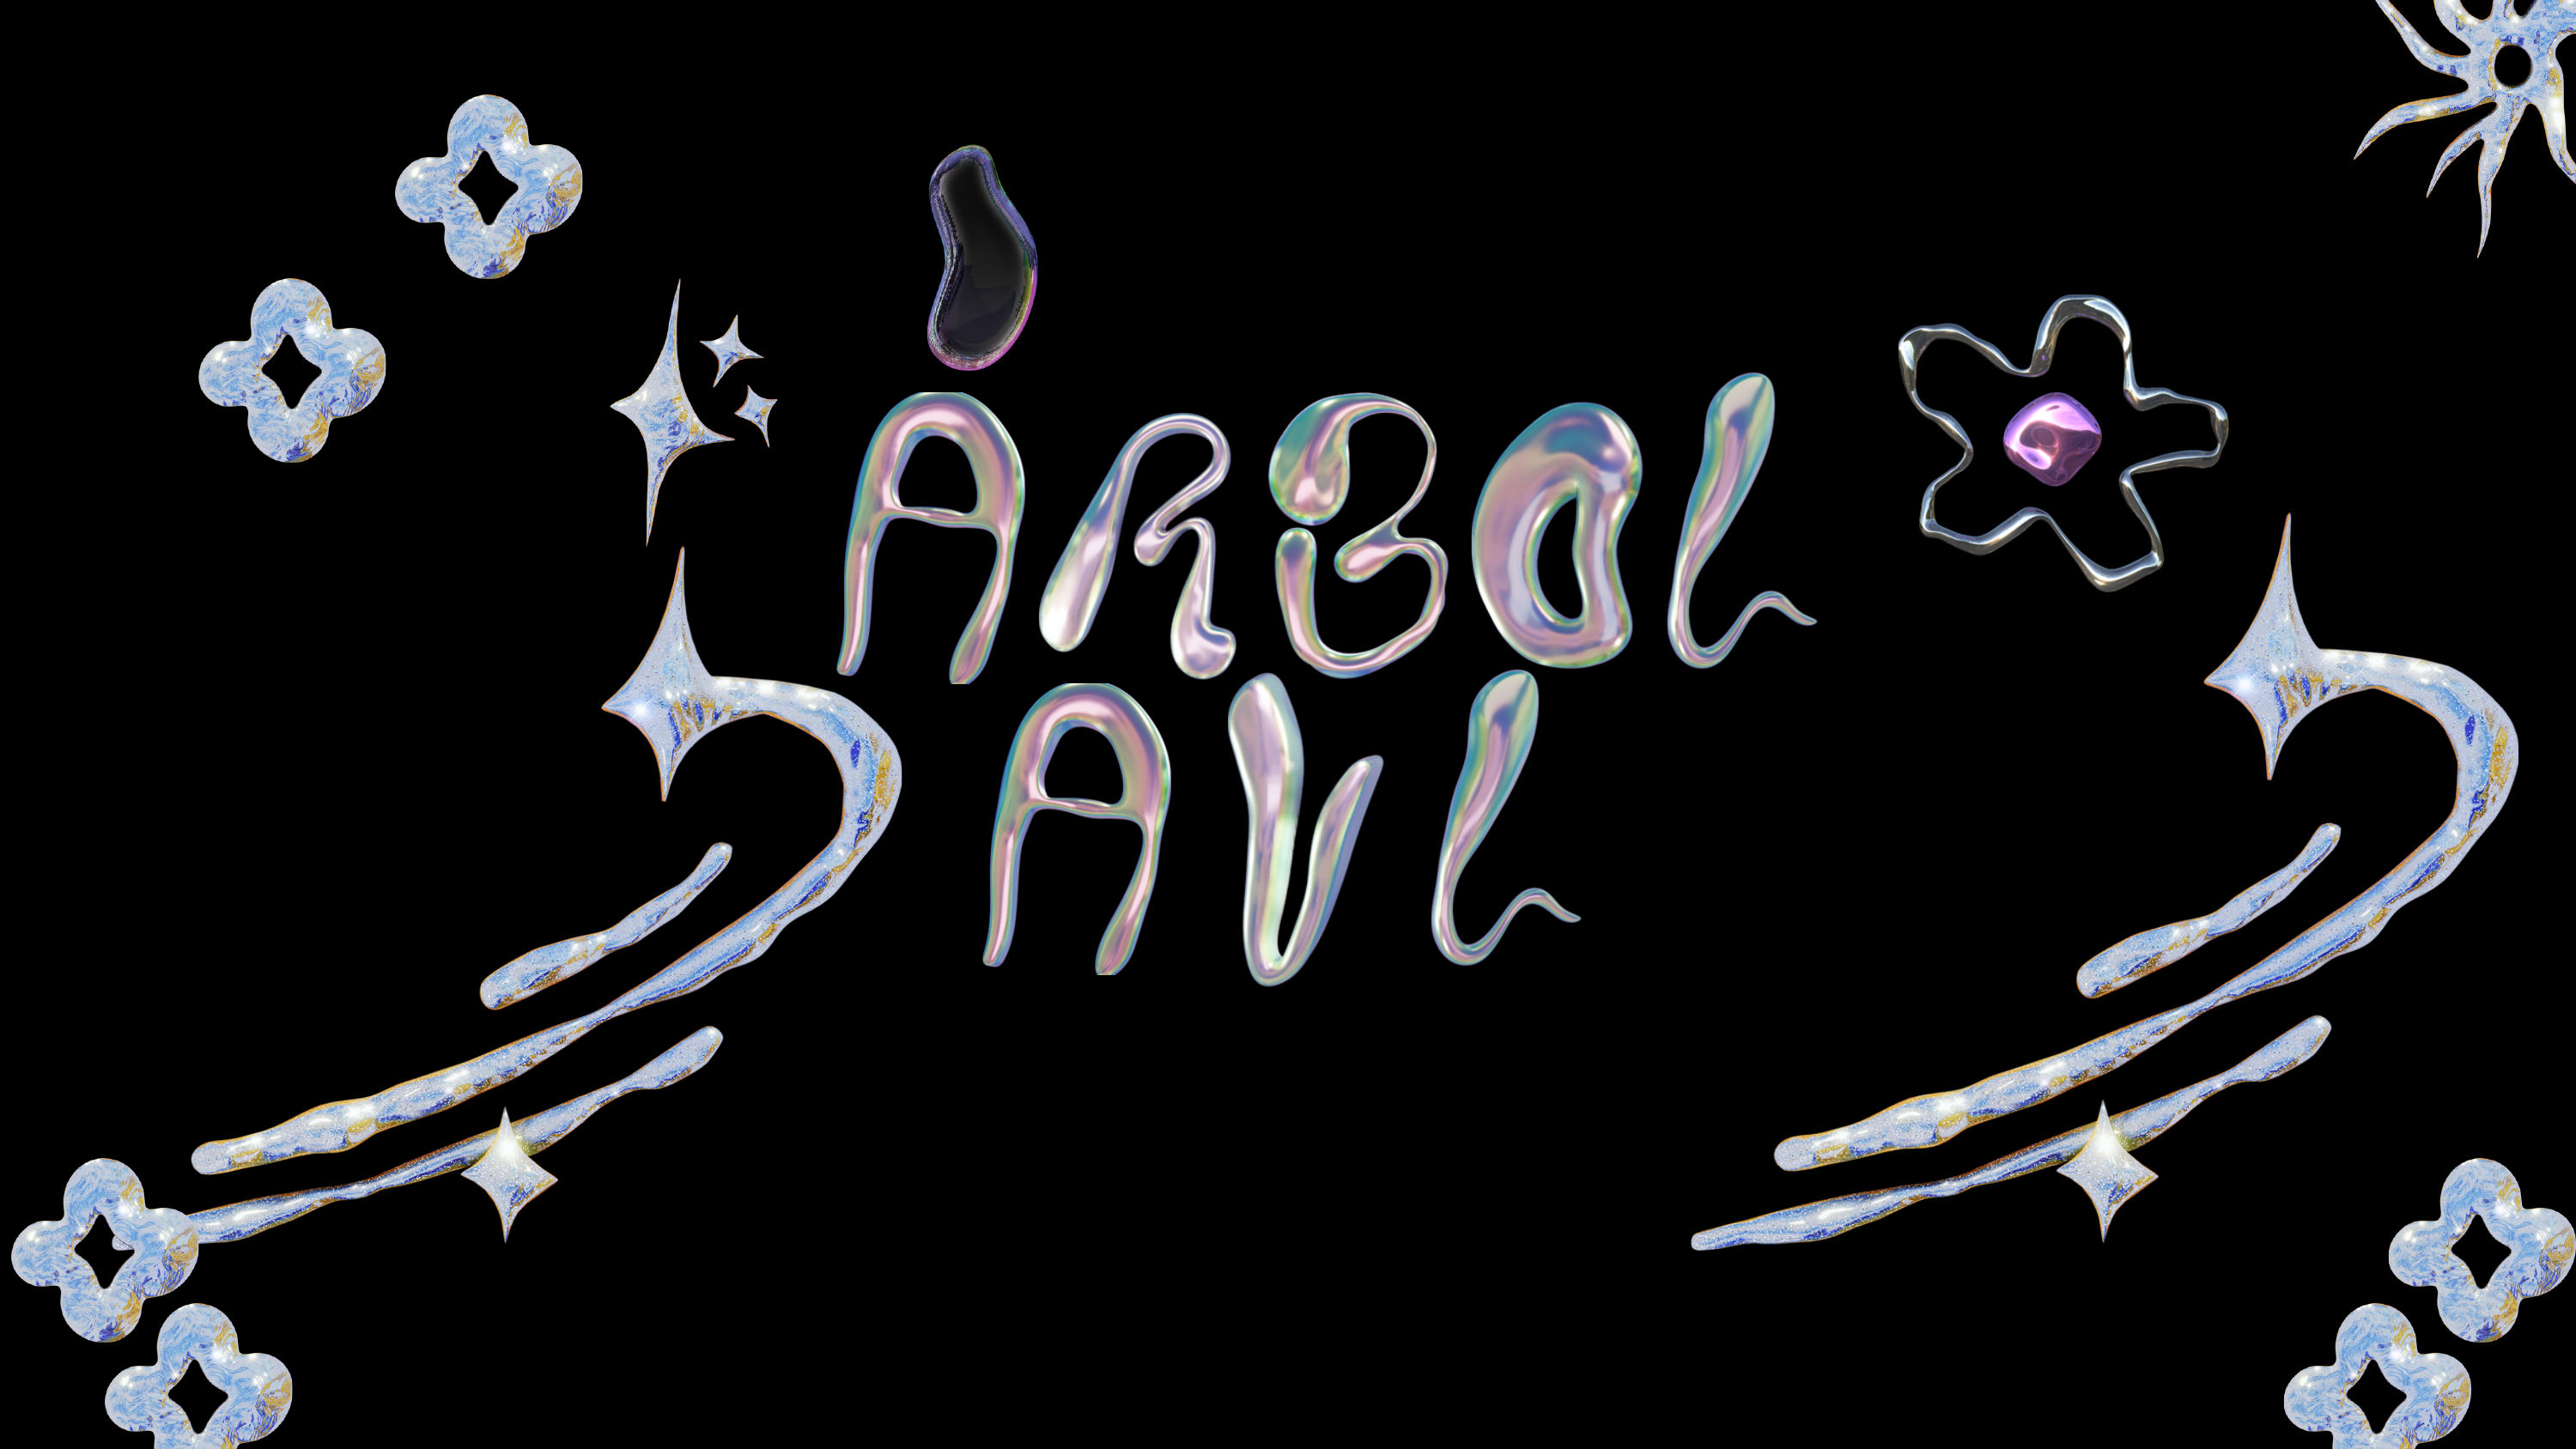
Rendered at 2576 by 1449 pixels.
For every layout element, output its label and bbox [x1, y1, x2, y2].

text_box [1898, 294, 2229, 512]
text_box [982, 683, 1172, 975]
text_box [1667, 372, 1819, 670]
text_box [105, 1303, 293, 1449]
text_box [11, 1158, 199, 1343]
text_box [927, 144, 1038, 371]
text_box [1691, 512, 2519, 1251]
text_box [395, 94, 583, 279]
text_box [112, 546, 902, 1251]
text_box [1038, 412, 1236, 680]
text_box [836, 392, 1026, 684]
text_box [1227, 672, 1385, 987]
text_box [198, 278, 386, 463]
text_box [2283, 1303, 2471, 1449]
text_box [1471, 402, 1644, 670]
text_box [1268, 392, 1449, 679]
text_box [610, 278, 781, 546]
text_box [1431, 669, 1583, 967]
text_box [2354, 0, 2576, 258]
text_box [2388, 1158, 2576, 1343]
